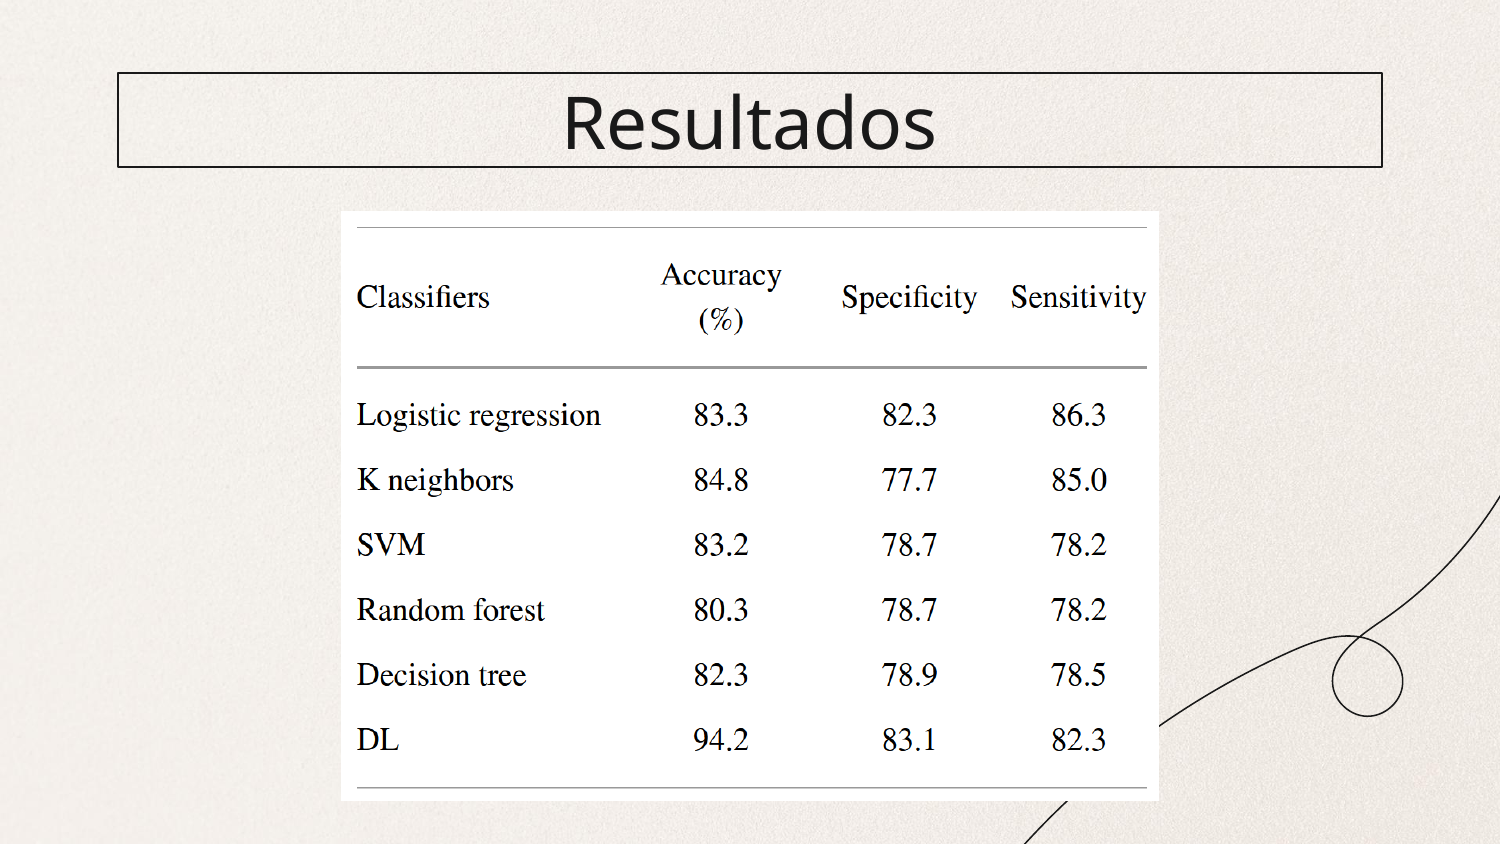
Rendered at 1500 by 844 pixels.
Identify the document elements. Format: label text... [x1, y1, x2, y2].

picture [0, 0, 1500, 844]
title Resultados [117, 72, 1383, 168]
picture [1334, 638, 1401, 715]
